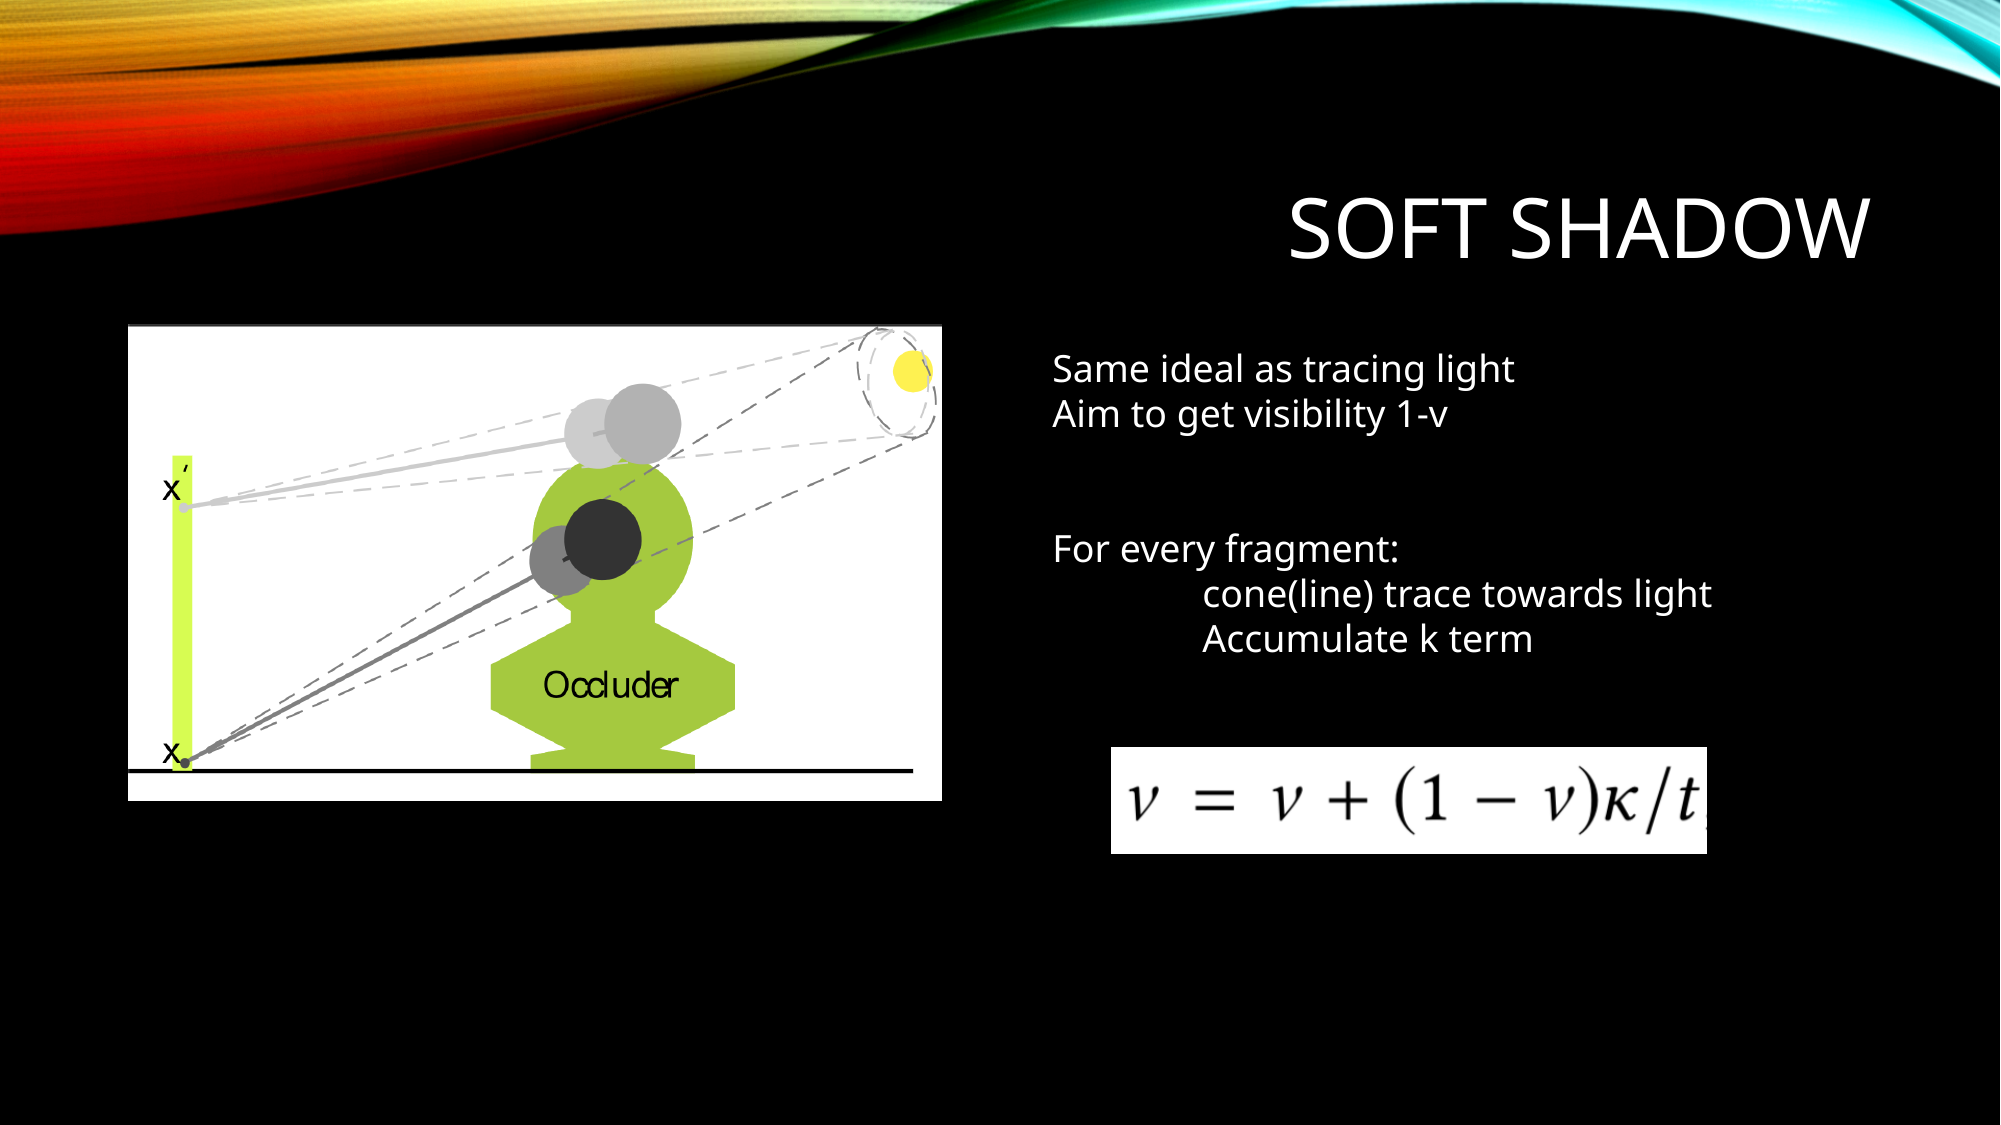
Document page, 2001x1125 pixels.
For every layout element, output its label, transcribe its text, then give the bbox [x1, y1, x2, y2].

picture [1110, 747, 1708, 855]
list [128, 324, 942, 801]
title Soft shadow [474, 125, 1888, 338]
picture [0, 0, 2000, 237]
text_box Same ideal as tracing light Aim to get visibility 1-v For every fragment: cone(line) trace towards light Accumulate k term [1037, 337, 1728, 713]
